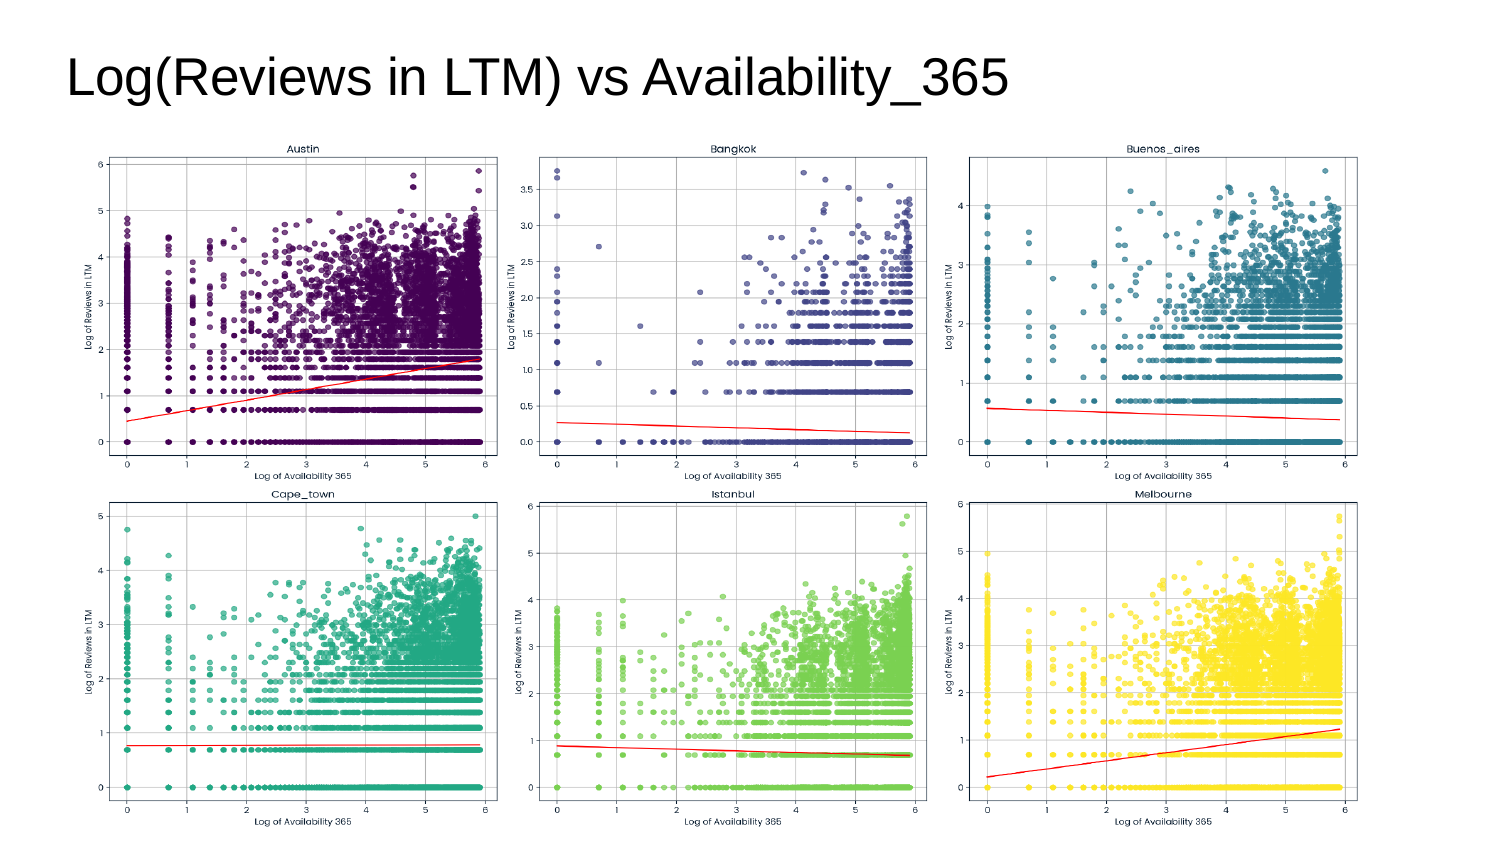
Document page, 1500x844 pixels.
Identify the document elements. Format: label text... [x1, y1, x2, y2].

title Log(Reviews in LTM) vs Availability_365 [51, 26, 1449, 121]
picture [78, 139, 1363, 833]
